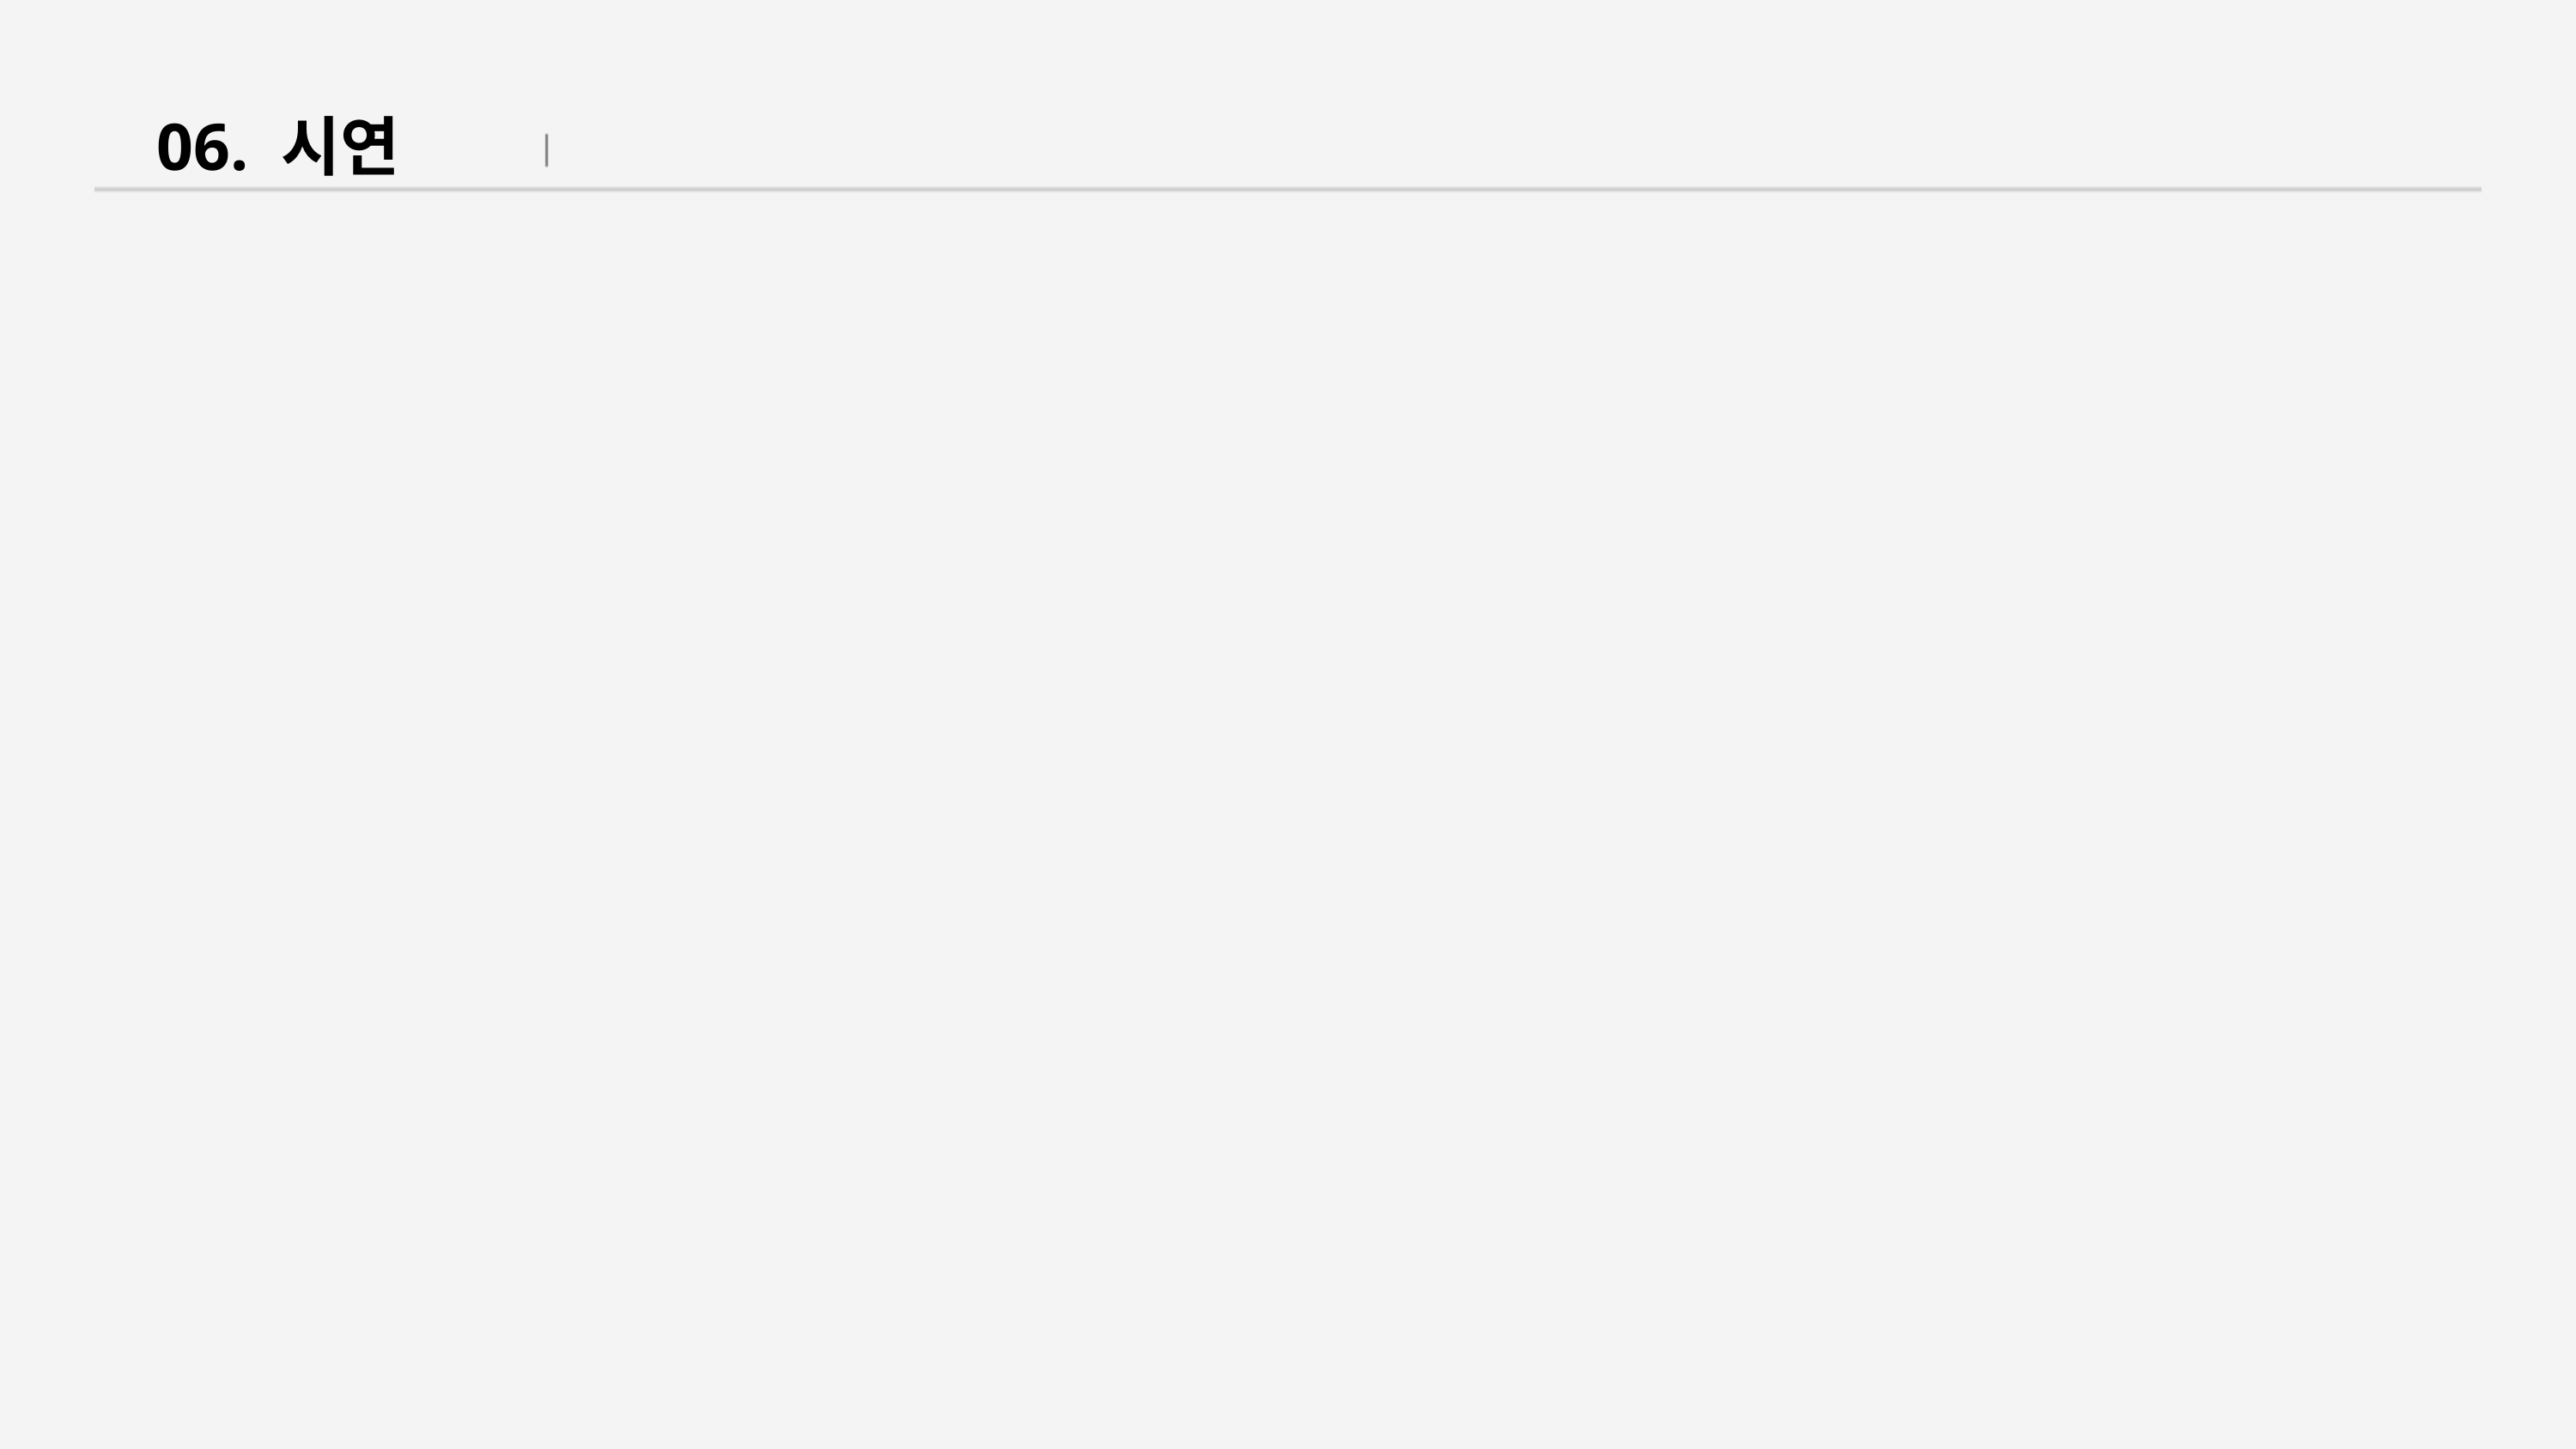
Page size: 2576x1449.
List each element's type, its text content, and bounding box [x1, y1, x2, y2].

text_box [94, 181, 2482, 198]
text_box 06. 시연 [143, 100, 756, 181]
picture [526, 121, 565, 180]
